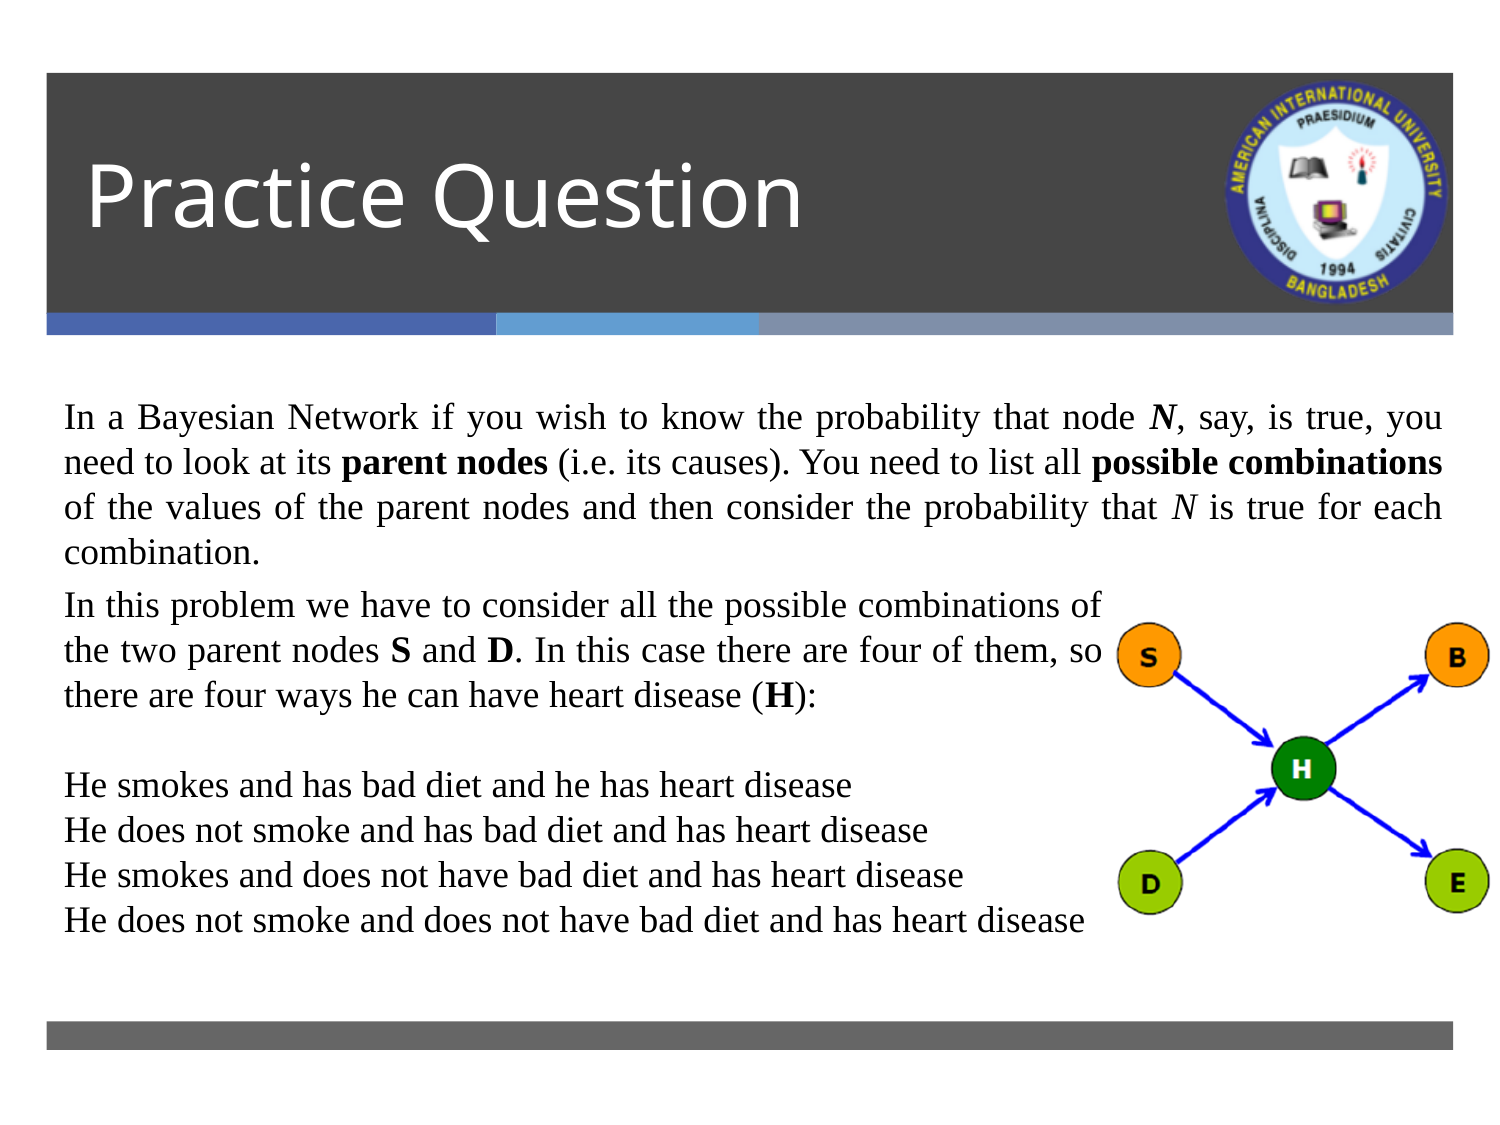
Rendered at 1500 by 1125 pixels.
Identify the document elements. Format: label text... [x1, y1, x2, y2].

title Practice Question [69, 73, 1351, 253]
text_box In a Bayesian Network if you wish to know the probability that node N, say, is true, you need to look at its parent nodes (i.e. its causes). You need to list all possible combinations of the values of the parent nodes and then consider the probability that N is true for each combination. [49, 384, 1458, 580]
picture [1100, 612, 1500, 927]
text_box In this problem we have to consider all the possible combinations of the two parent nodes S and D. In this case there are four of them, so there are four ways he can have heart disease (H): He smokes and has bad diet and he has heart disease He does not smoke and has bad diet and has heart disease He smokes and does not have bad diet and has heart disease He does not smoke and does not have bad diet and has heart disease [49, 572, 1119, 948]
picture [1220, 75, 1454, 310]
